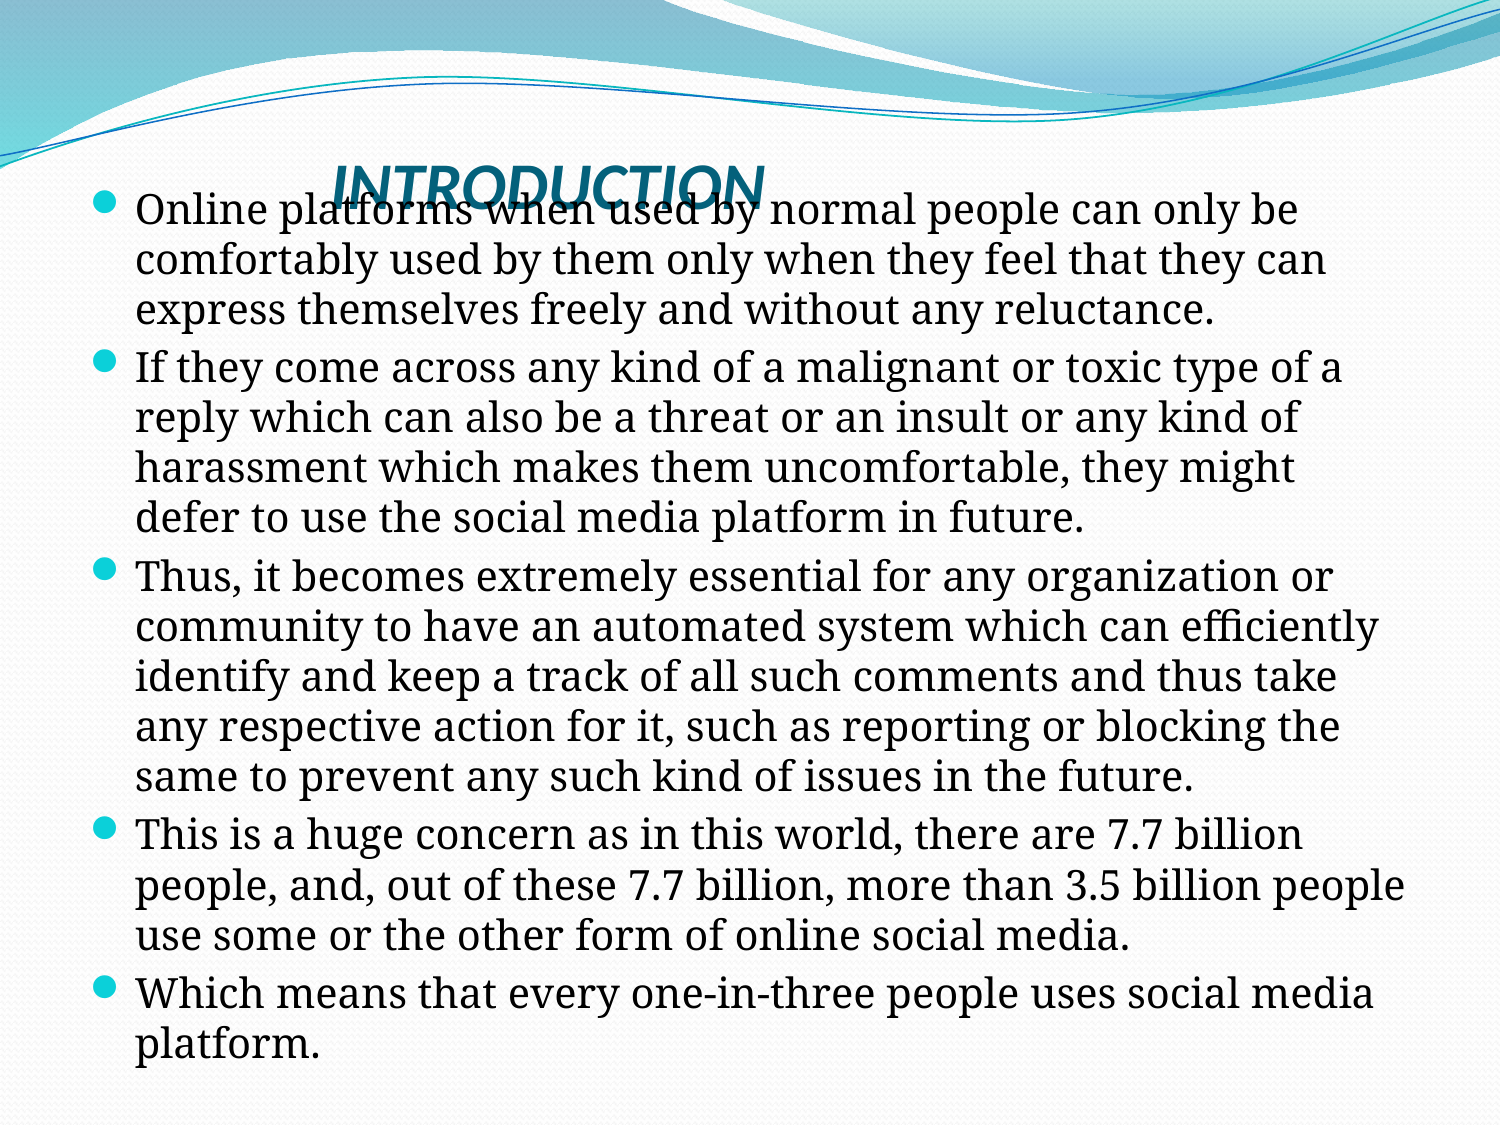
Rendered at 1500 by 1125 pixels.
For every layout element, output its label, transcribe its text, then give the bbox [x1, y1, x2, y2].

title INTRODUCTION [75, 115, 1425, 174]
list Online platforms when used by normal people can only be comfortably used by them only when they feel that they can express themselves freely and without any reluctance. If they come across any kind of a malignant or toxic type of a reply which can also be a threat or an insult or any kind of harassment which makes them uncomfortable, they might defer to use the social media platform in future. Thus, it becomes extremely essential for any organization or community to have an automated system which can efficiently identify and keep a track of all such comments and thus take any respective action for it, such as reporting or blocking the same to prevent any such kind of issues in the future. This is a huge concern as in this world, there are 7.7 billion people, and, out of these 7.7 billion, more than 3.5 billion people use some or the other form of online social media. Which means that every one-in-three people uses social media platform. [75, 174, 1425, 1125]
